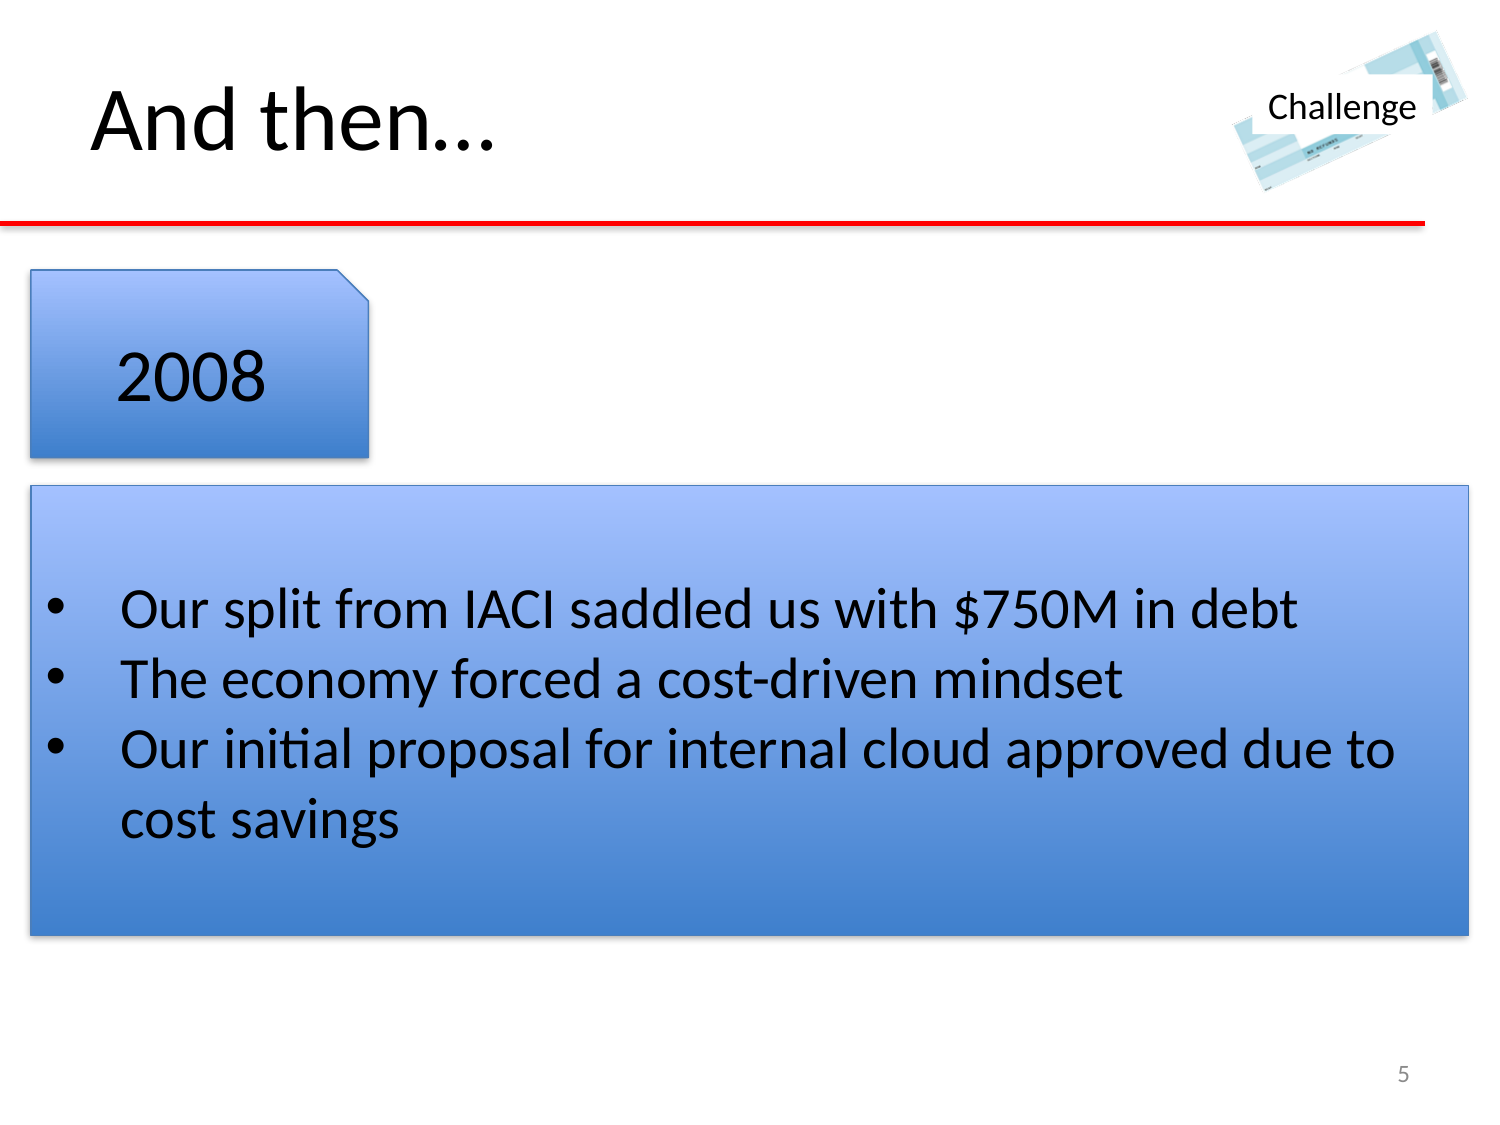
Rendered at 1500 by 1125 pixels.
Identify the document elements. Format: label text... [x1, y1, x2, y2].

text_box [1231, 29, 1469, 195]
slide_number 5 [1074, 1042, 1425, 1103]
text_box 2008 [30, 269, 370, 459]
text_box Our split from IACI saddled us with $750M in debt The economy forced a cost-driven mindset Our initial proposal for internal cloud approved due to cost savings [30, 485, 1469, 936]
title And then… [75, 20, 1425, 208]
